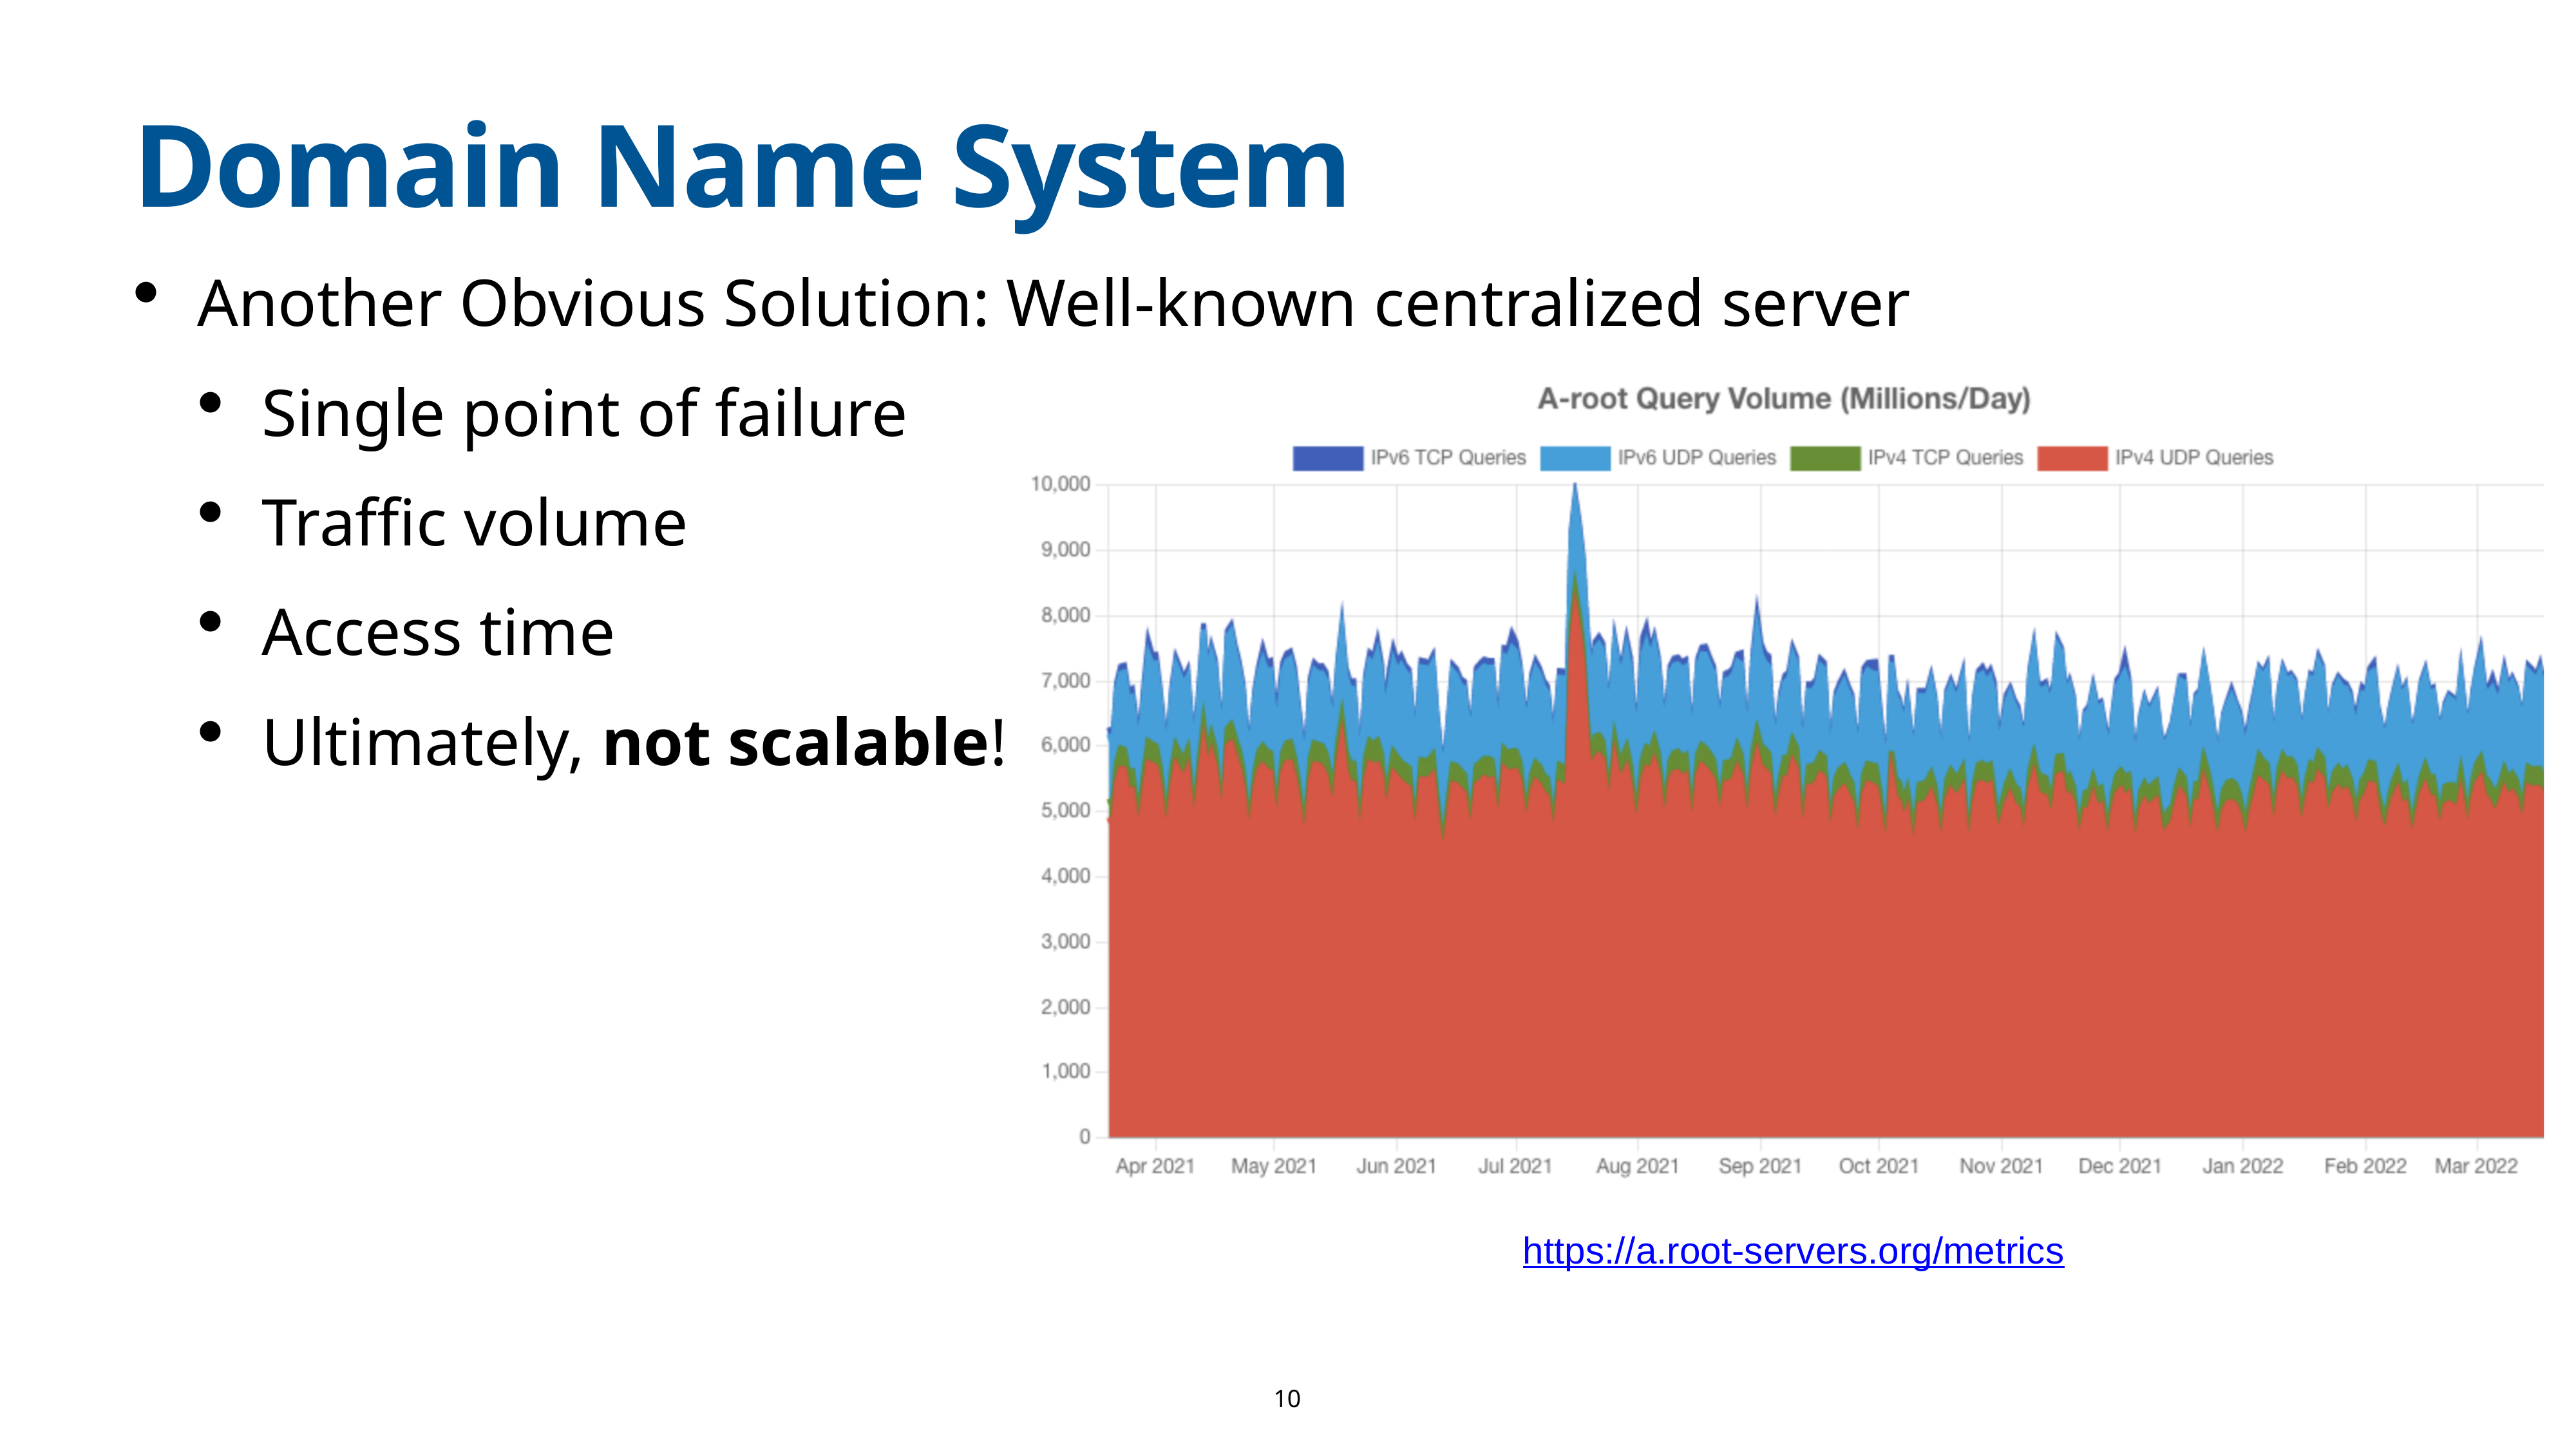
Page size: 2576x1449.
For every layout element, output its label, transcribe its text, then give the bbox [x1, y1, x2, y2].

text_box https://a.root-servers.org/metrics [1425, 1219, 2163, 1291]
slide_number 10 [1267, 1381, 1307, 1422]
title Domain Name System [127, 113, 2449, 266]
picture [1012, 367, 2576, 1219]
list Another Obvious Solution: Well-known centralized server Single point of failure Traffic volume Access time Ultimately, not scalable! [127, 266, 2449, 1321]
